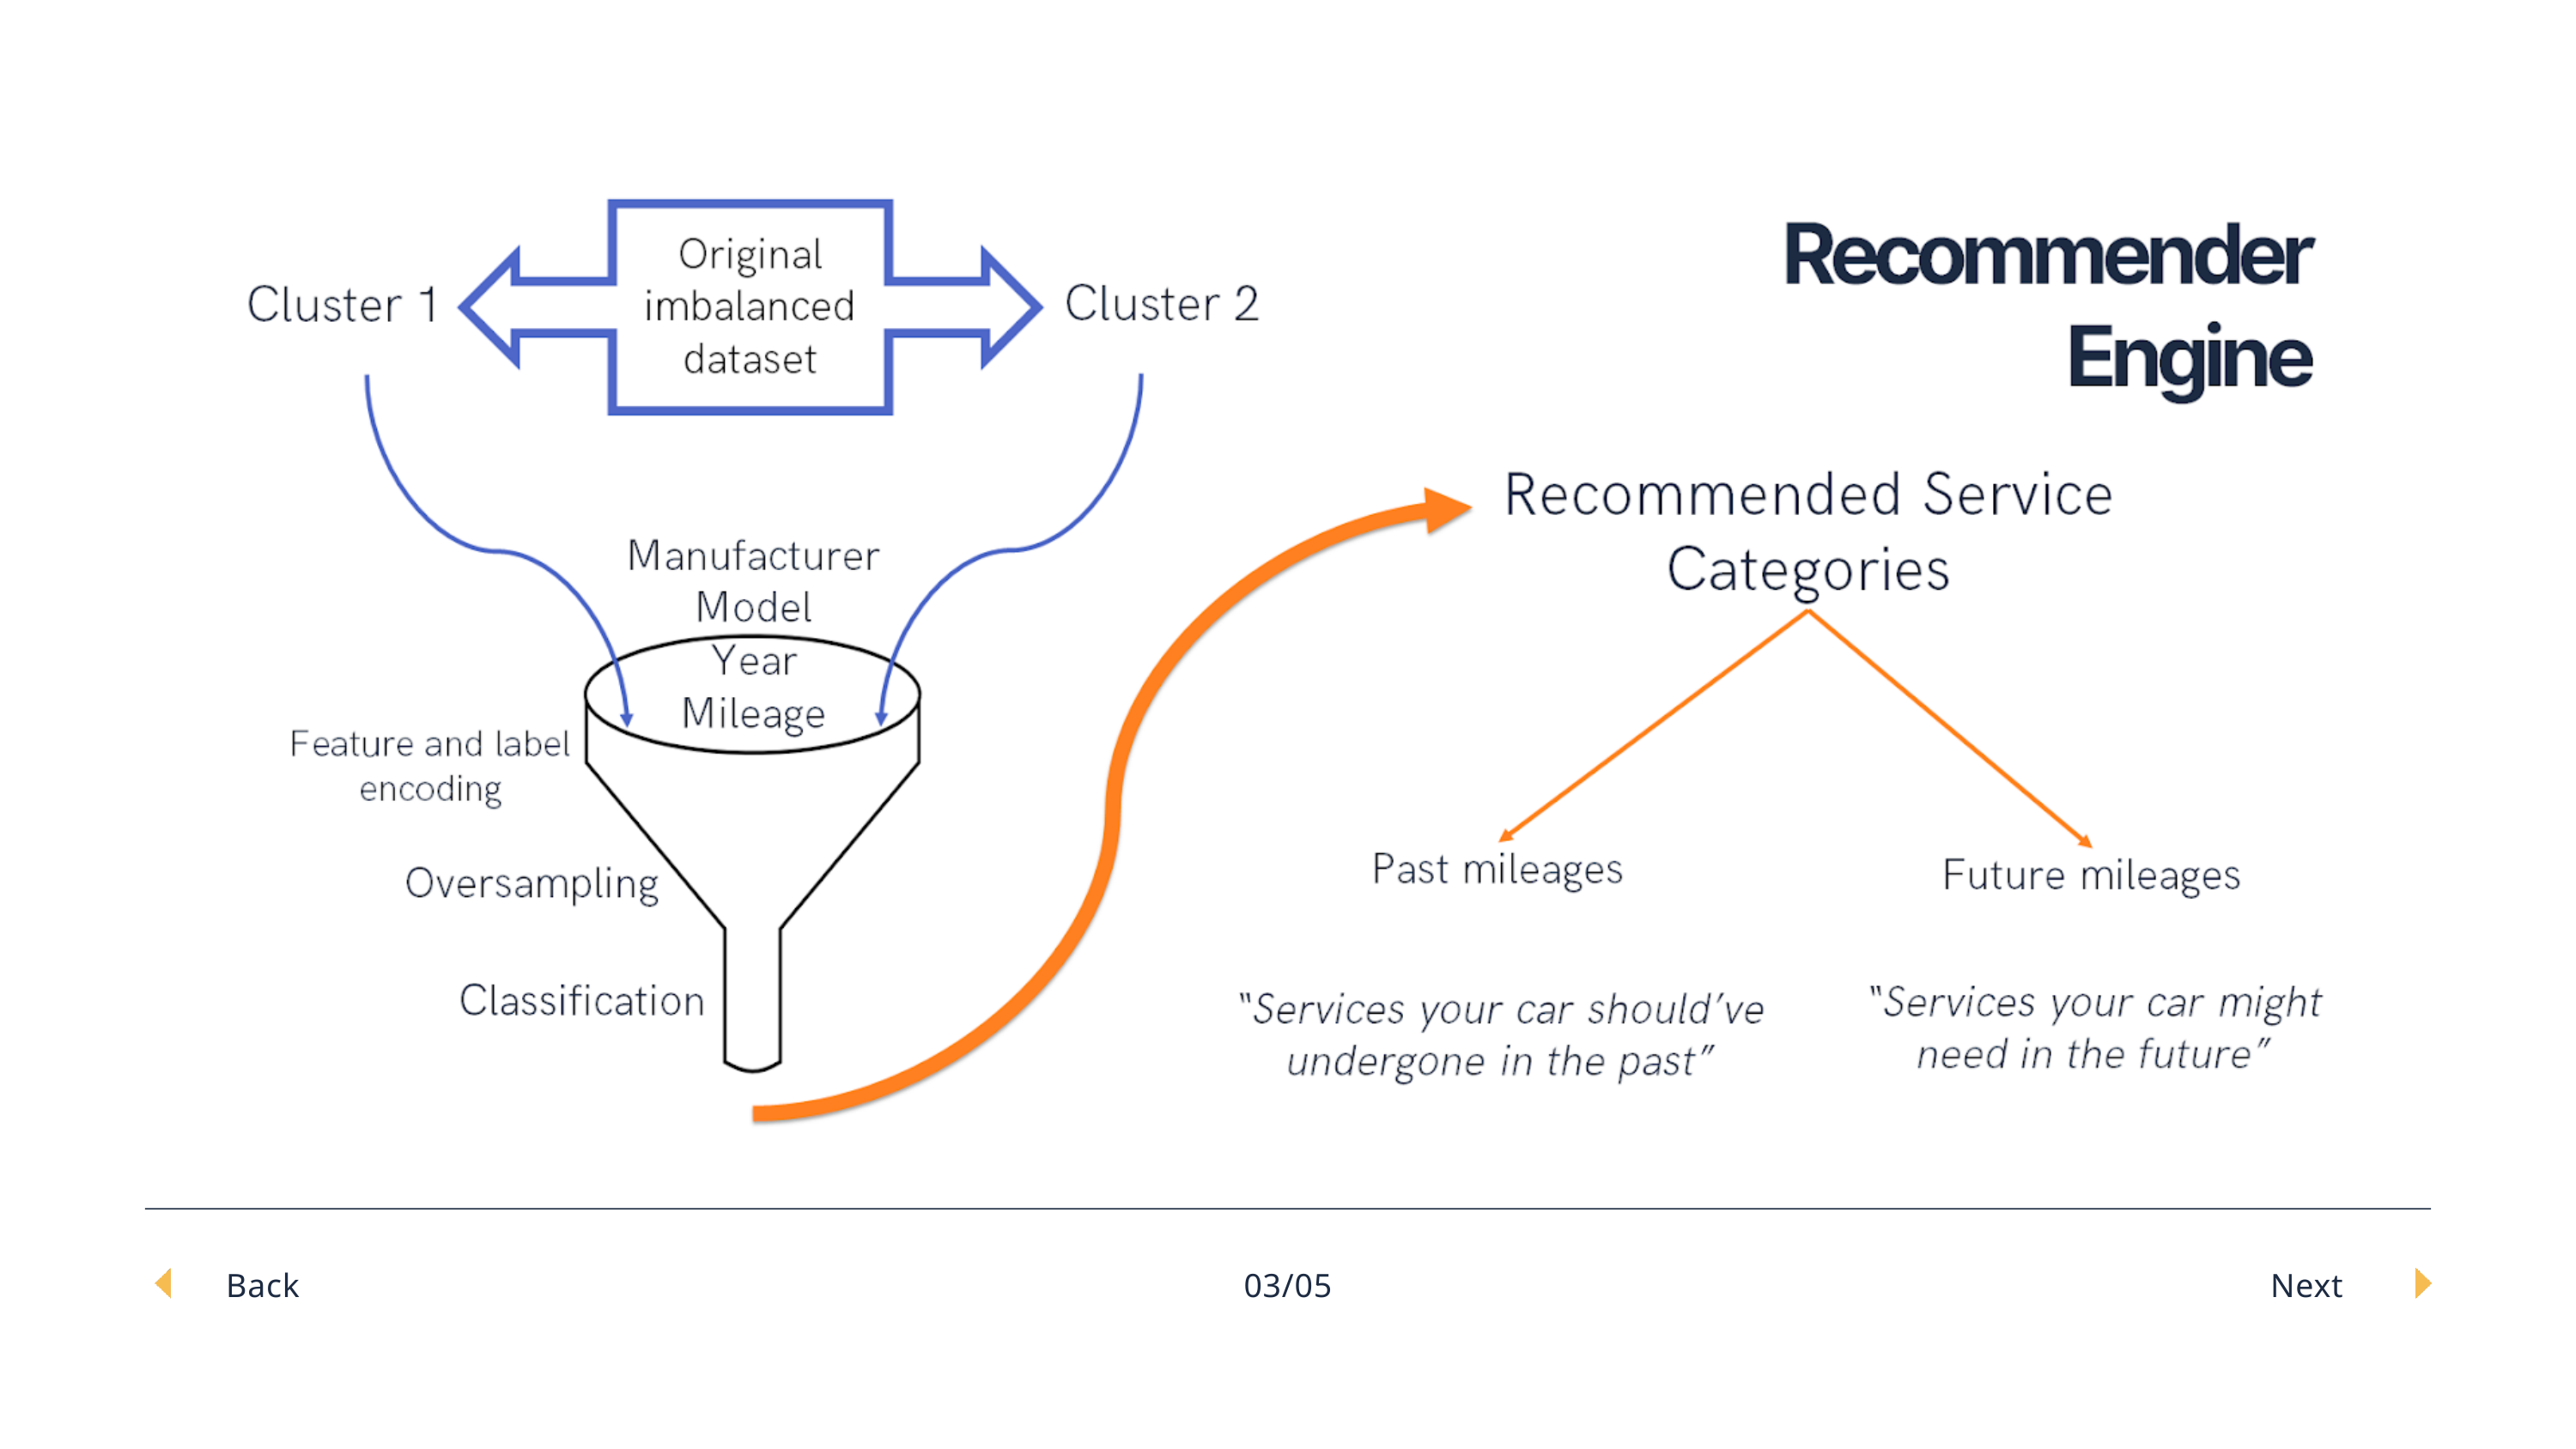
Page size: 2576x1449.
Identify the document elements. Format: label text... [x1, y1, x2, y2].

text_box Next [1862, 1258, 2343, 1304]
picture [155, 1267, 171, 1299]
text_box Back [226, 1258, 769, 1304]
text_box 03/05 [927, 1258, 1649, 1304]
picture [214, 177, 2362, 1130]
picture [2415, 1267, 2432, 1299]
